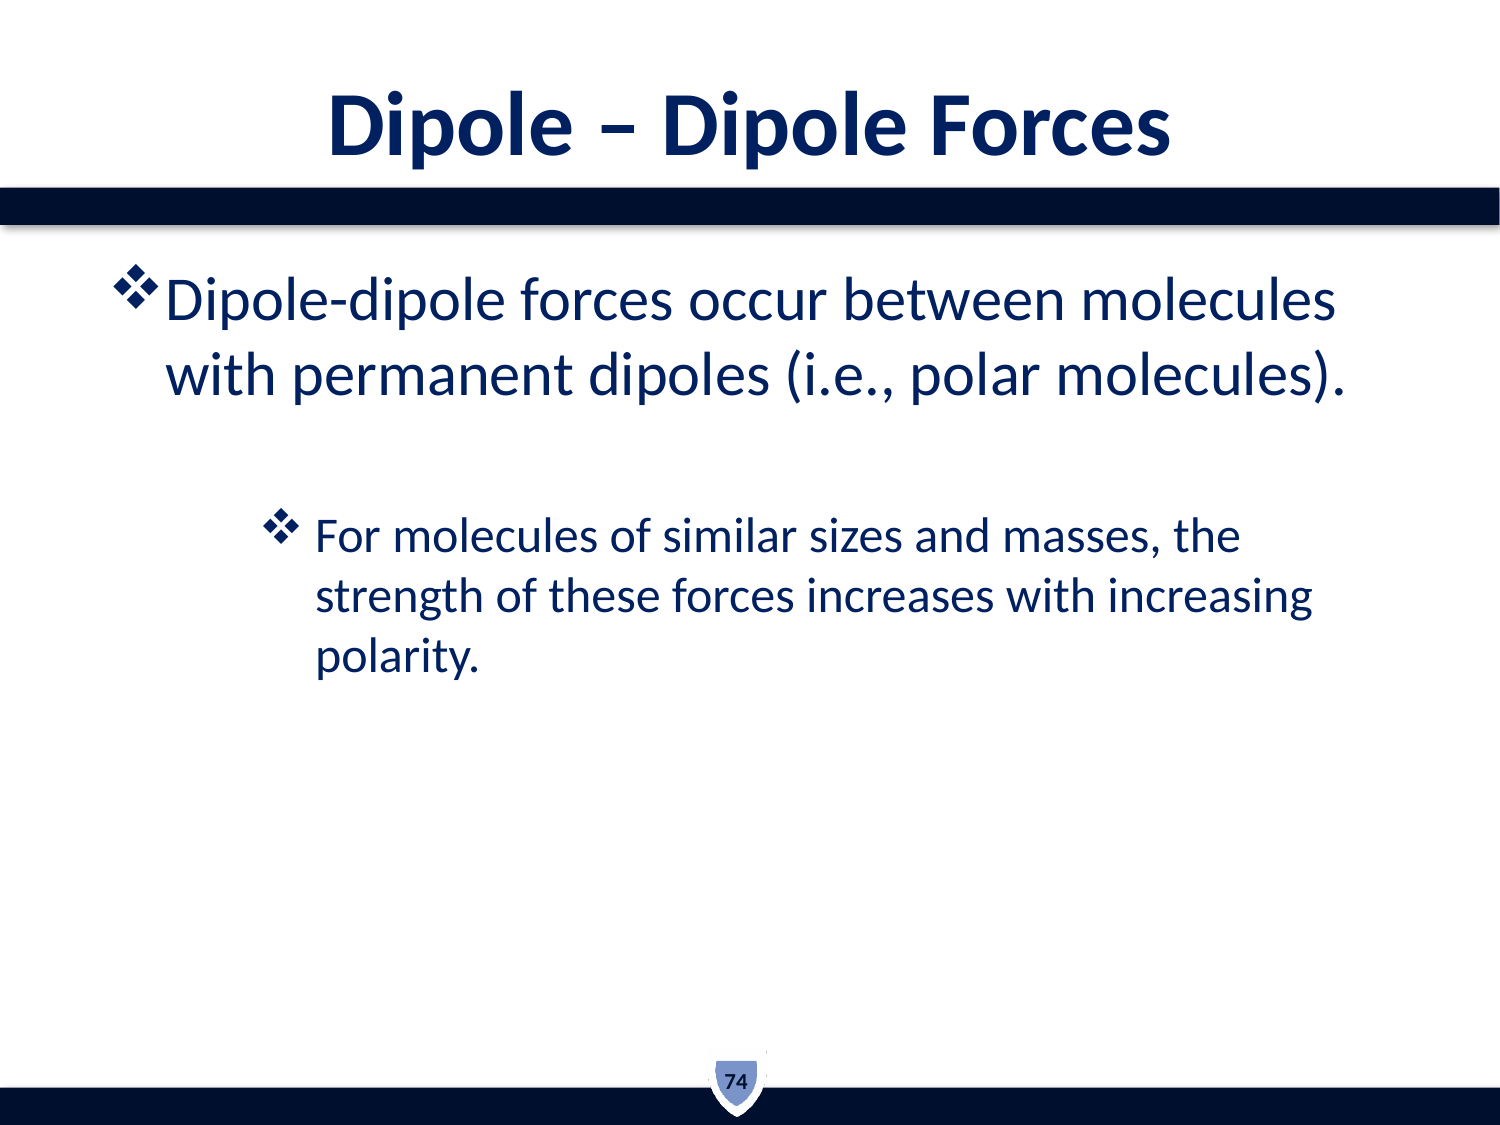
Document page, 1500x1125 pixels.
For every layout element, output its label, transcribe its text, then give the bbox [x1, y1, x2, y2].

list Dipole-dipole forces occur between molecules with permanent dipoles (i.e., polar molecules). For molecules of similar sizes and masses, the strength of these forces increases with increasing polarity. [75, 249, 1425, 1061]
title Dipole – Dipole Forces [75, 24, 1425, 213]
slide_number 74 [704, 1050, 768, 1110]
picture [706, 1110, 767, 1117]
